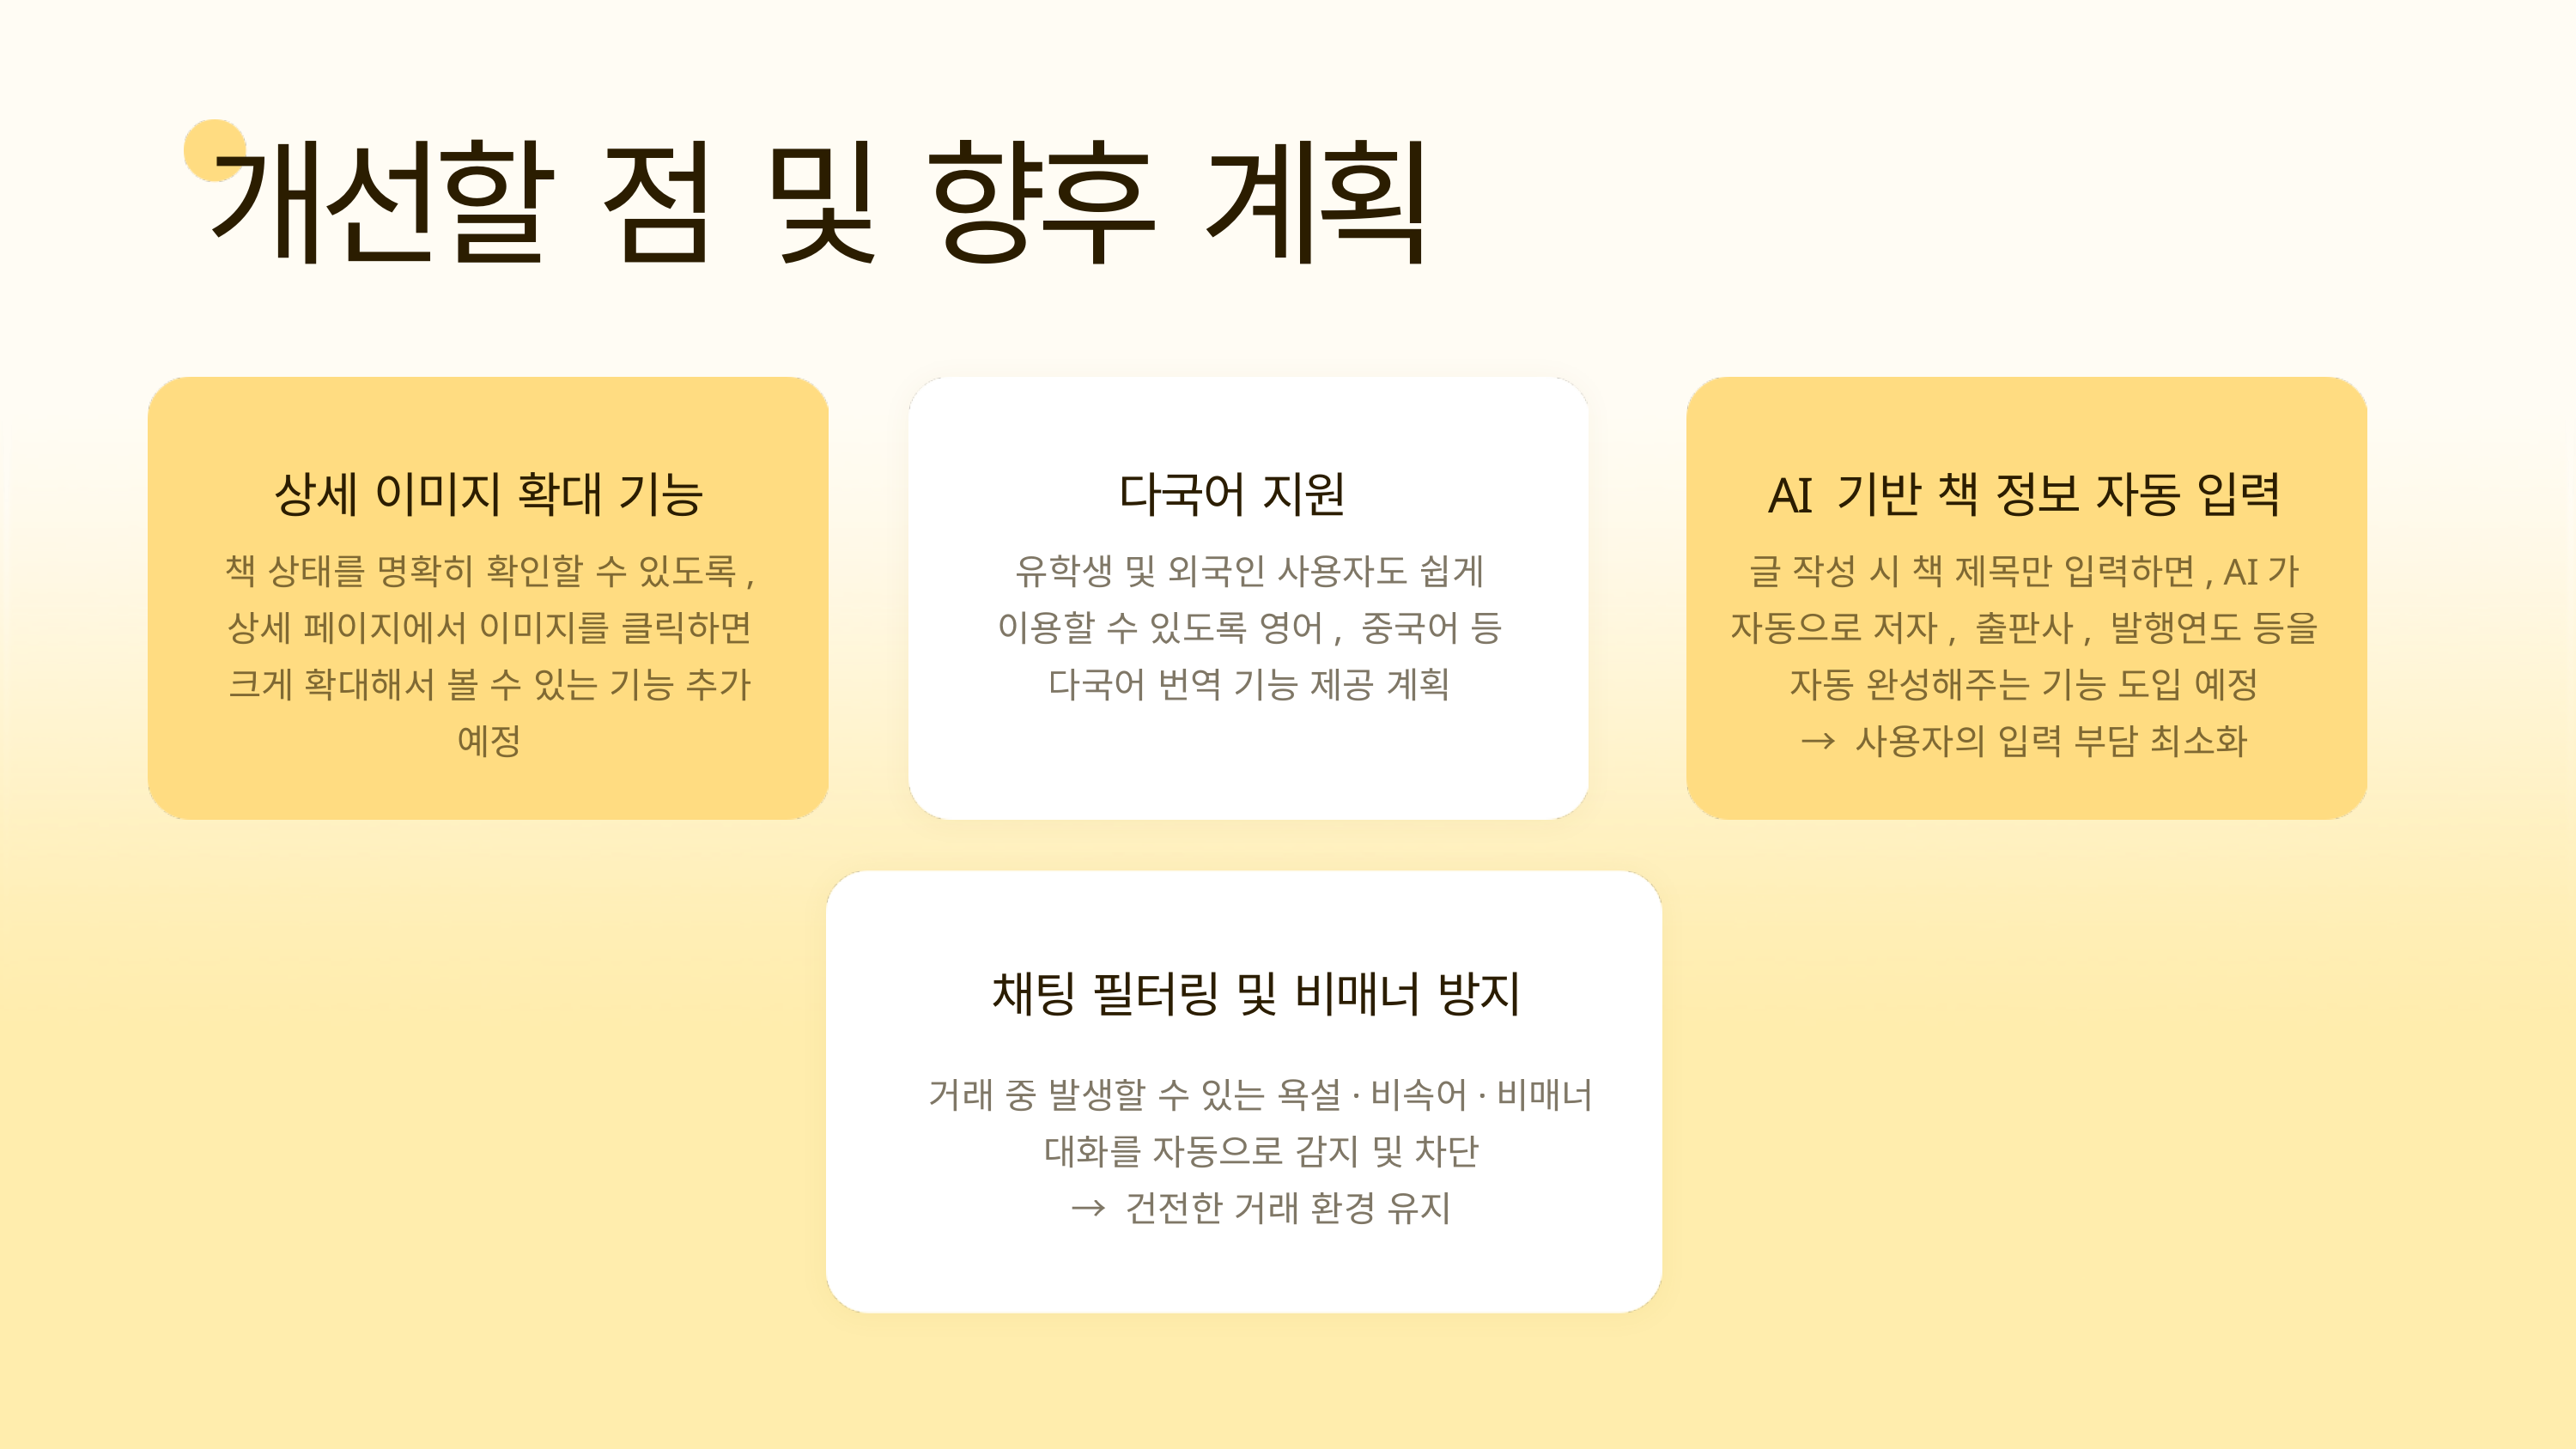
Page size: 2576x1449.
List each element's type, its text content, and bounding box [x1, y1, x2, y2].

text_box 개선할 점 및 향후 계획 [205, 114, 555, 305]
picture [1, 0, 2575, 1449]
